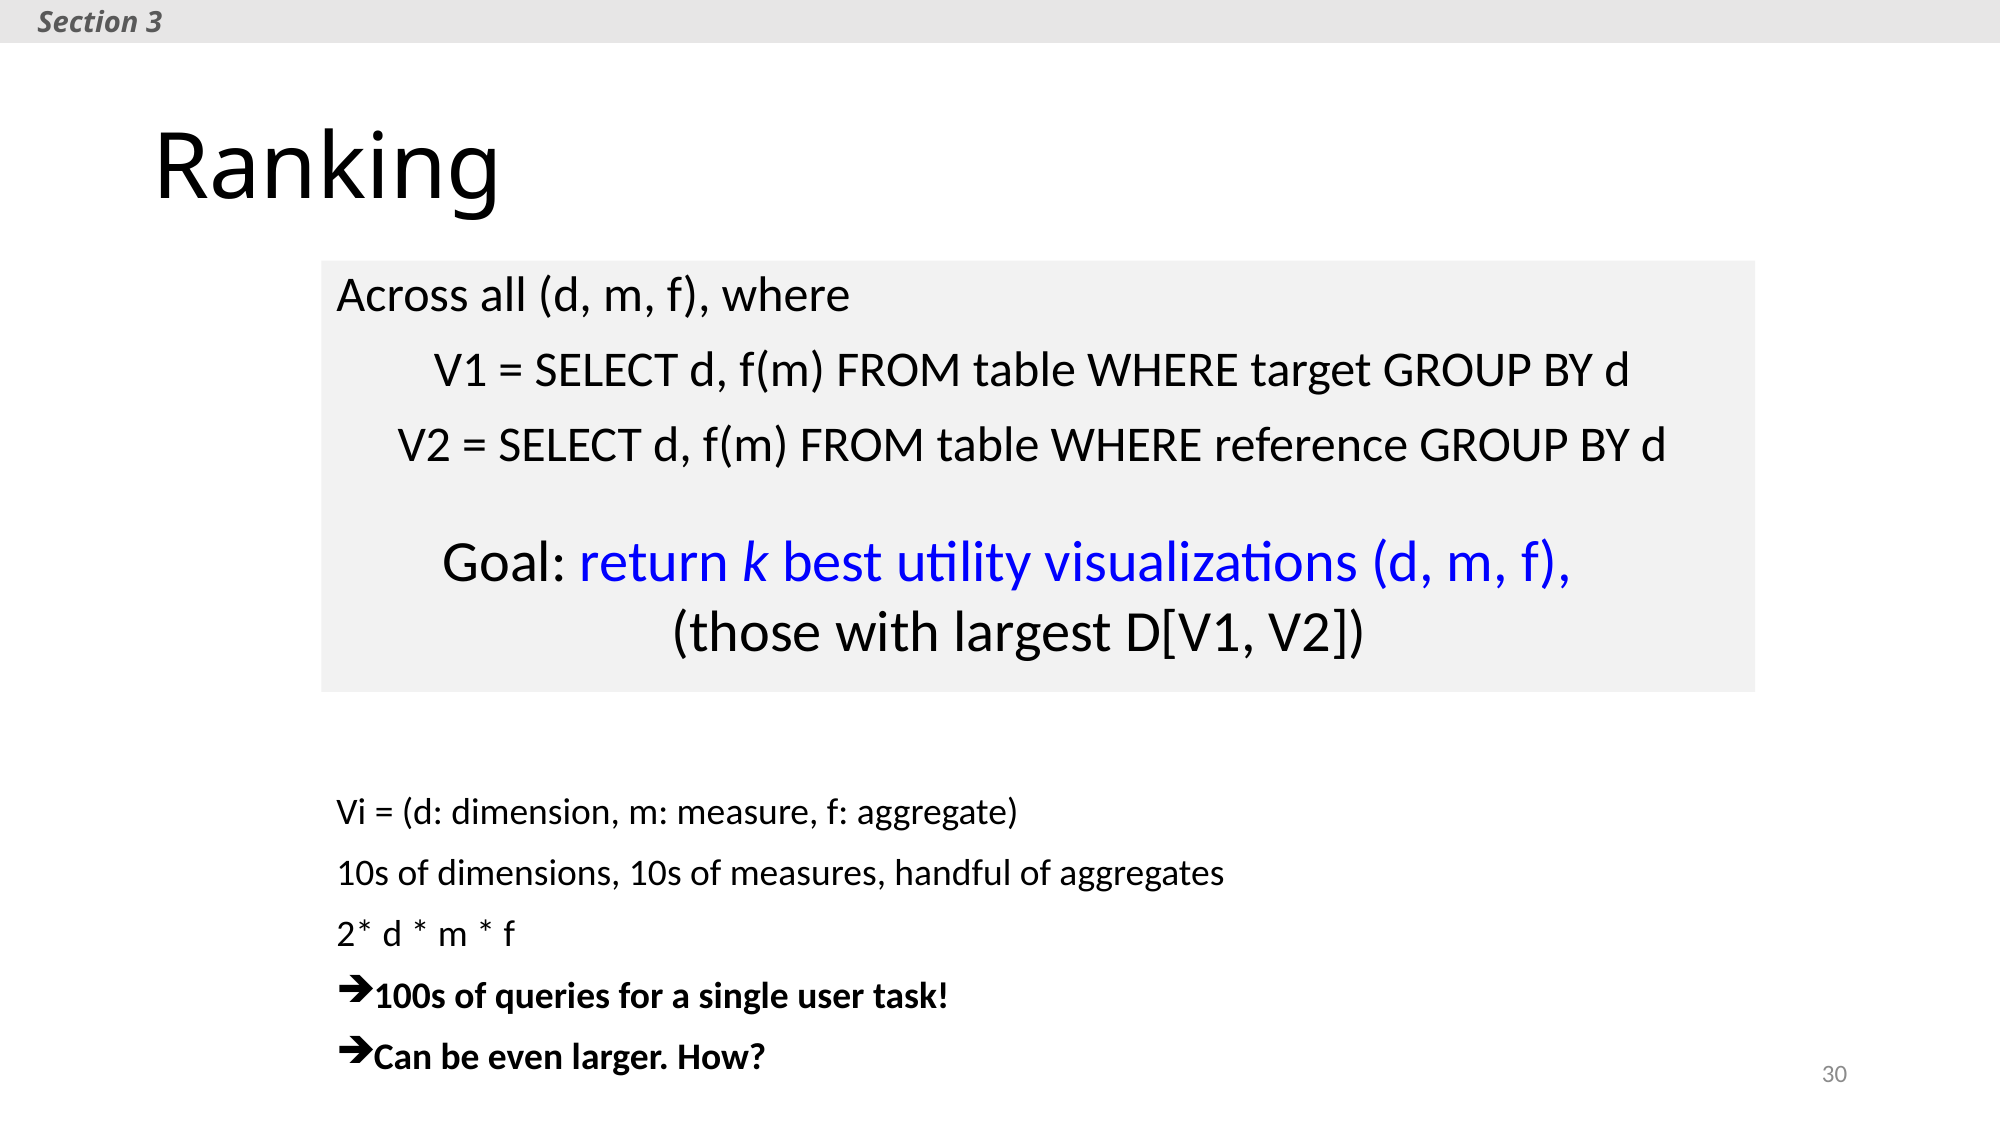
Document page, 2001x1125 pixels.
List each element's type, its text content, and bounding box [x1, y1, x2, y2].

slide_number 30 [1412, 1042, 1863, 1103]
text_box Across all (d, m, f), where V1 = SELECT d, f(m) FROM table WHERE target GROUP BY d V2 = SELECT d, f(m) FROM table WHERE reference GROUP BY d Vi = (d: dimension, m: measure, f: aggregate) 10s of dimensions, 10s of measures, handful of aggregates 2* d * m * f 100s of queries for a single user task! Can be even larger. How? [321, 260, 1756, 692]
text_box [0, 0, 2000, 47]
title Ranking [137, 59, 1863, 278]
text_box Goal: return k best utility visualizations (d, m, f), (those with largest D[V1, V2]) [427, 515, 1611, 670]
